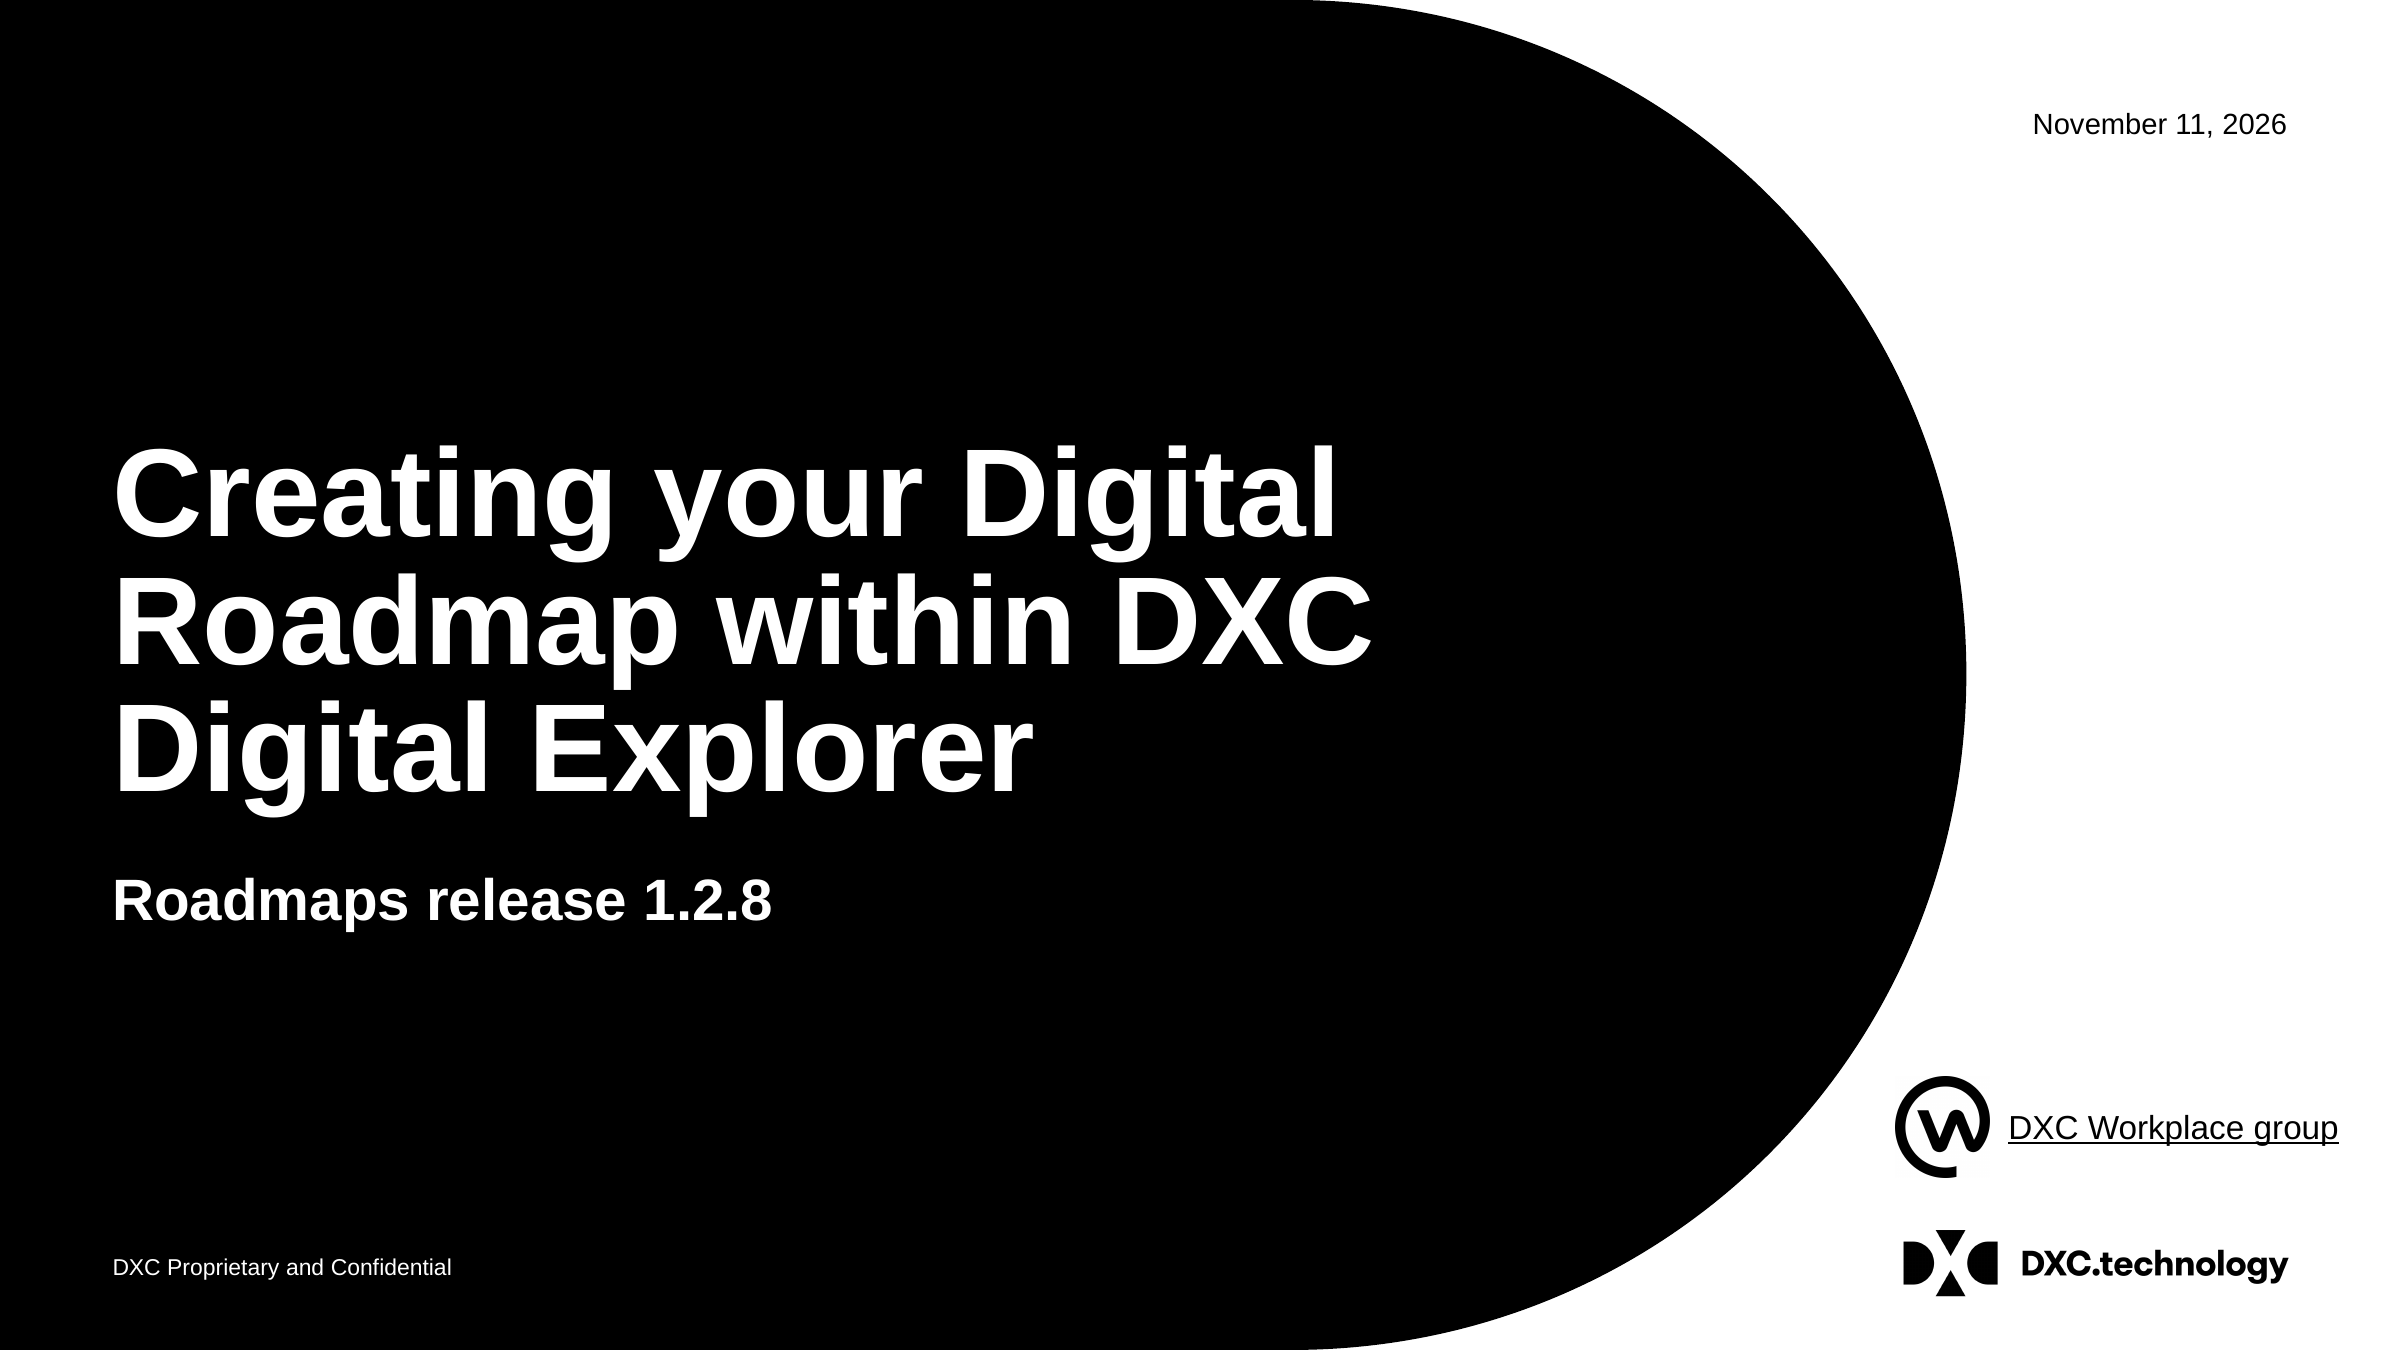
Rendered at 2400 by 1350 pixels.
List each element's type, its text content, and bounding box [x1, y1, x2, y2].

subtitle Roadmaps release 1.2.8 [112, 862, 1763, 1013]
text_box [1895, 1076, 2357, 1178]
title Creating your Digital Roadmap within DXC Digital Explorer [112, 337, 1763, 818]
